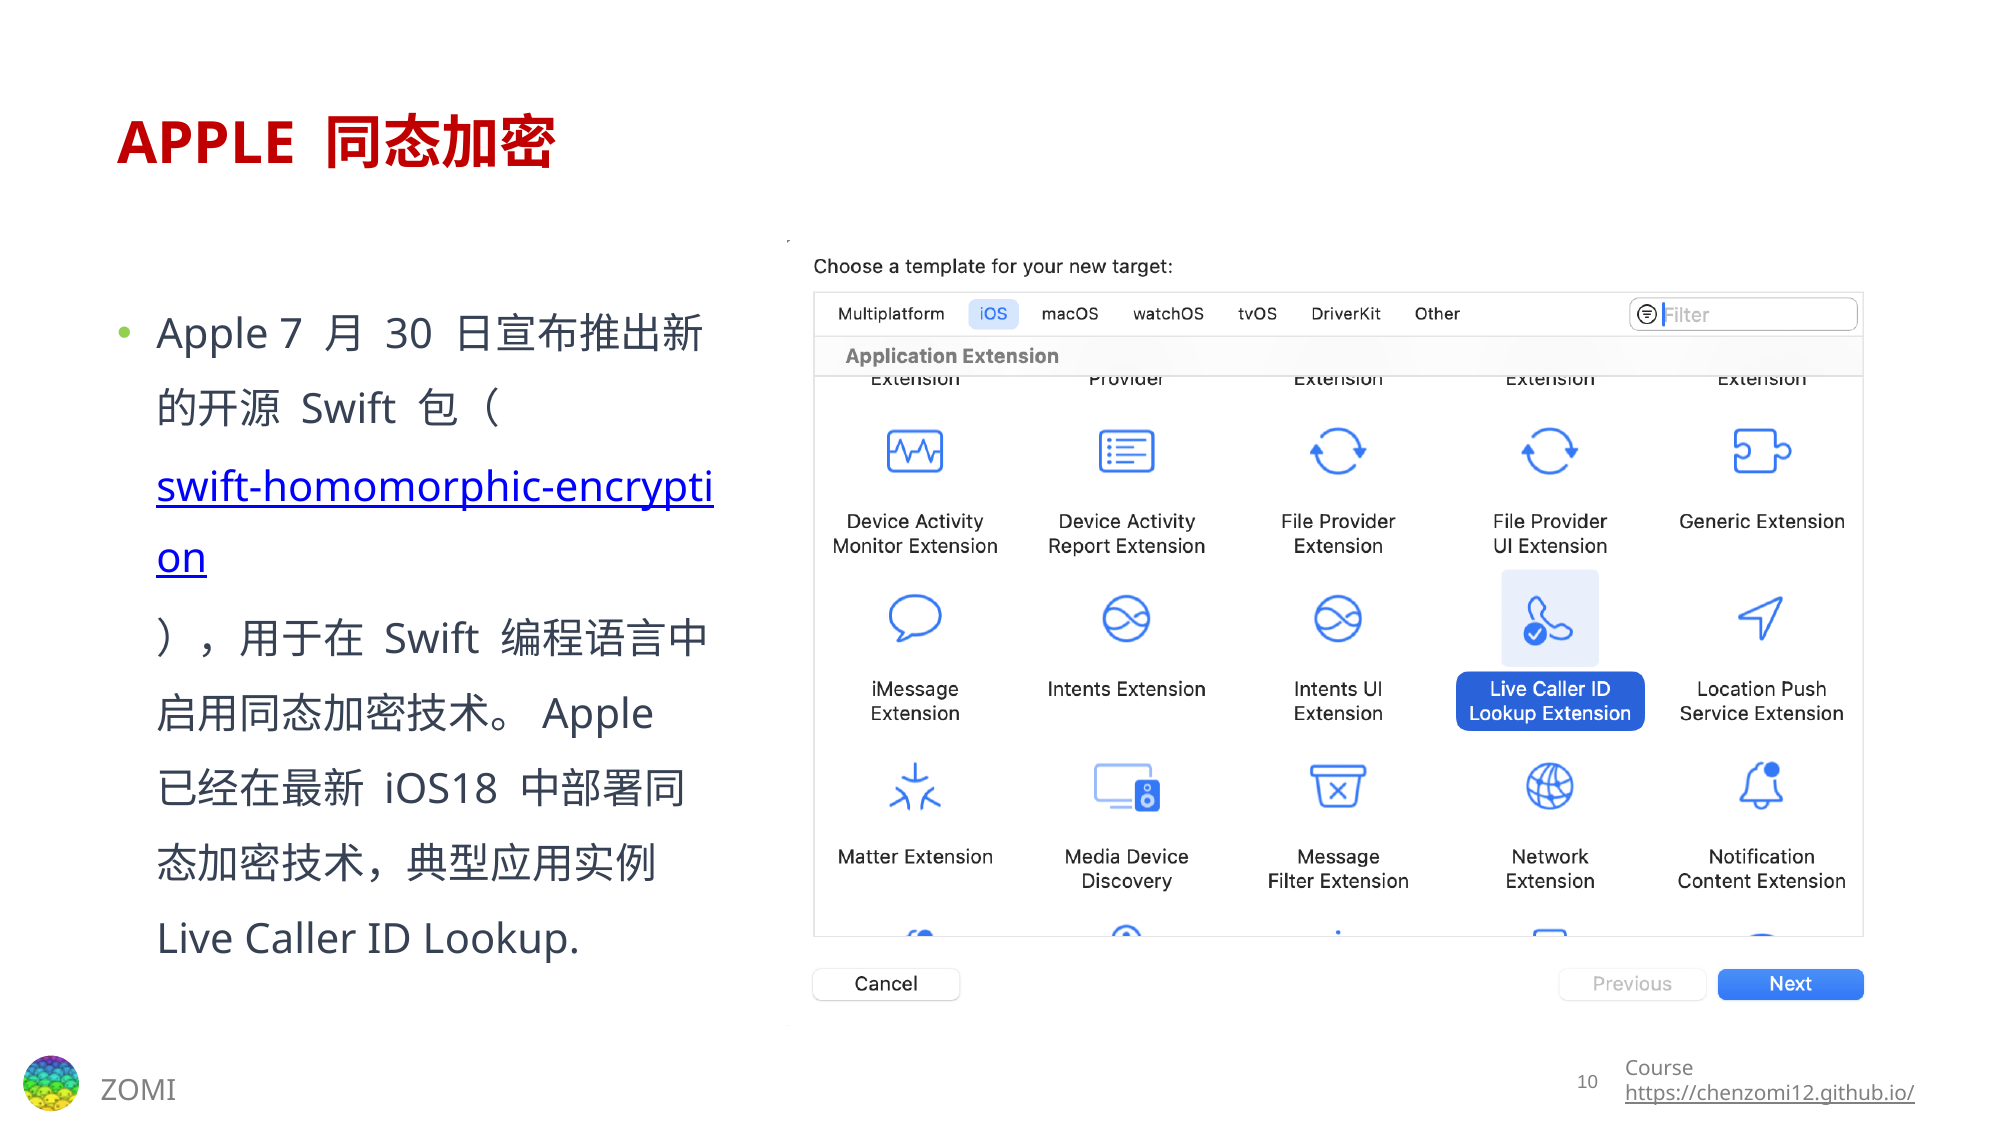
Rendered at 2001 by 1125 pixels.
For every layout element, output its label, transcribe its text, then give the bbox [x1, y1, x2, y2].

list Apple 7 月 30 日宣布推出新的开源 Swift 包（swift-homomorphic-encryption），用于在 Swift 编程语言中启用同态加密技术。Apple 已经在最新 iOS18 中部署同态加密技术，典型应用实例 Live Caller ID Lookup. [102, 223, 730, 1043]
picture [24, 1056, 78, 1111]
picture [786, 239, 1885, 1026]
title APPLE 同态加密 [102, 91, 1901, 189]
